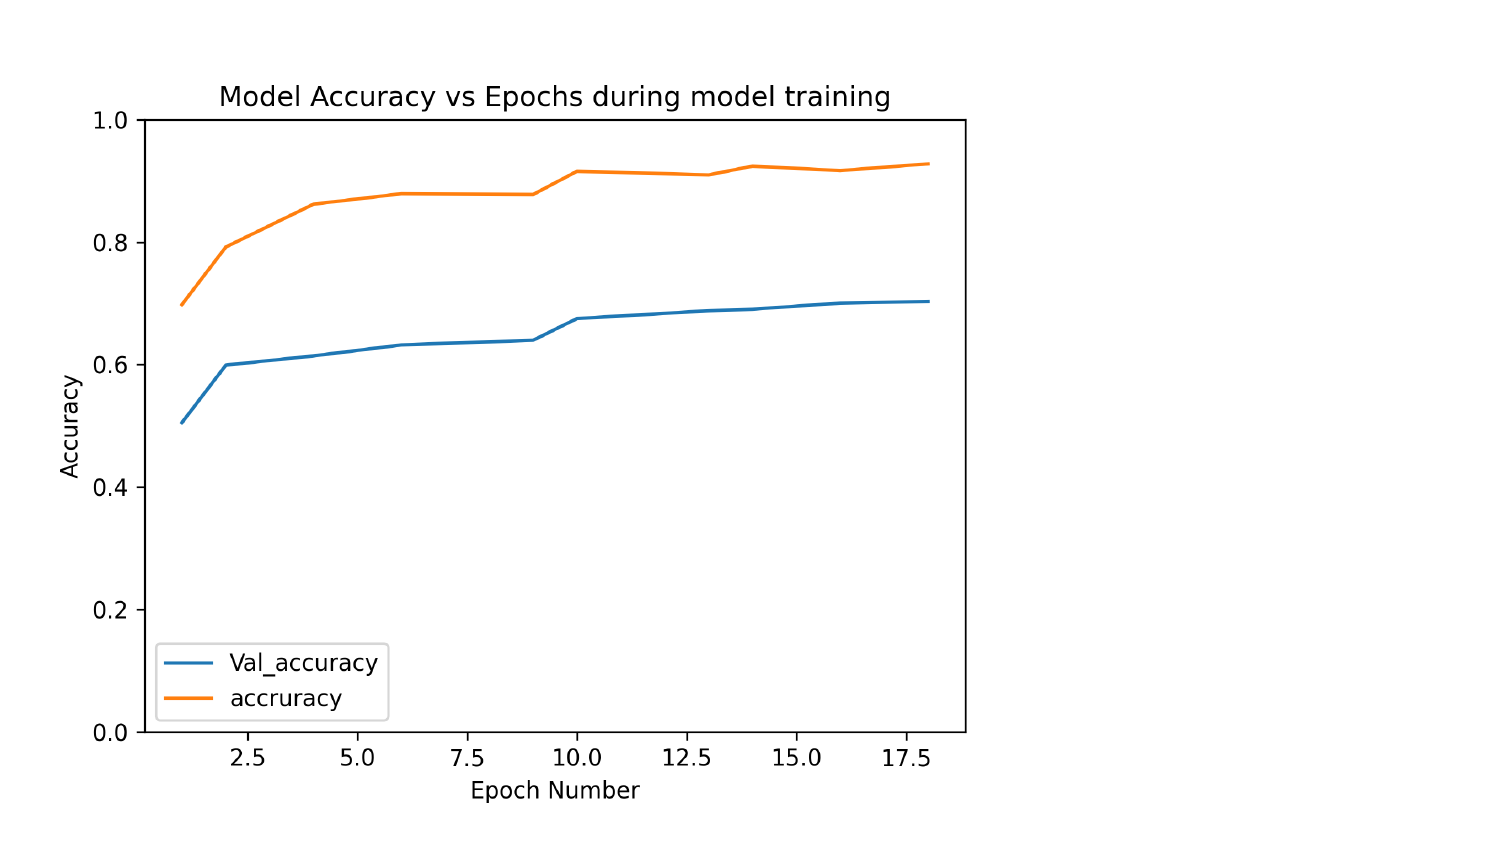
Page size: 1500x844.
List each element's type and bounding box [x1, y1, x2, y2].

picture [12, 24, 1072, 819]
